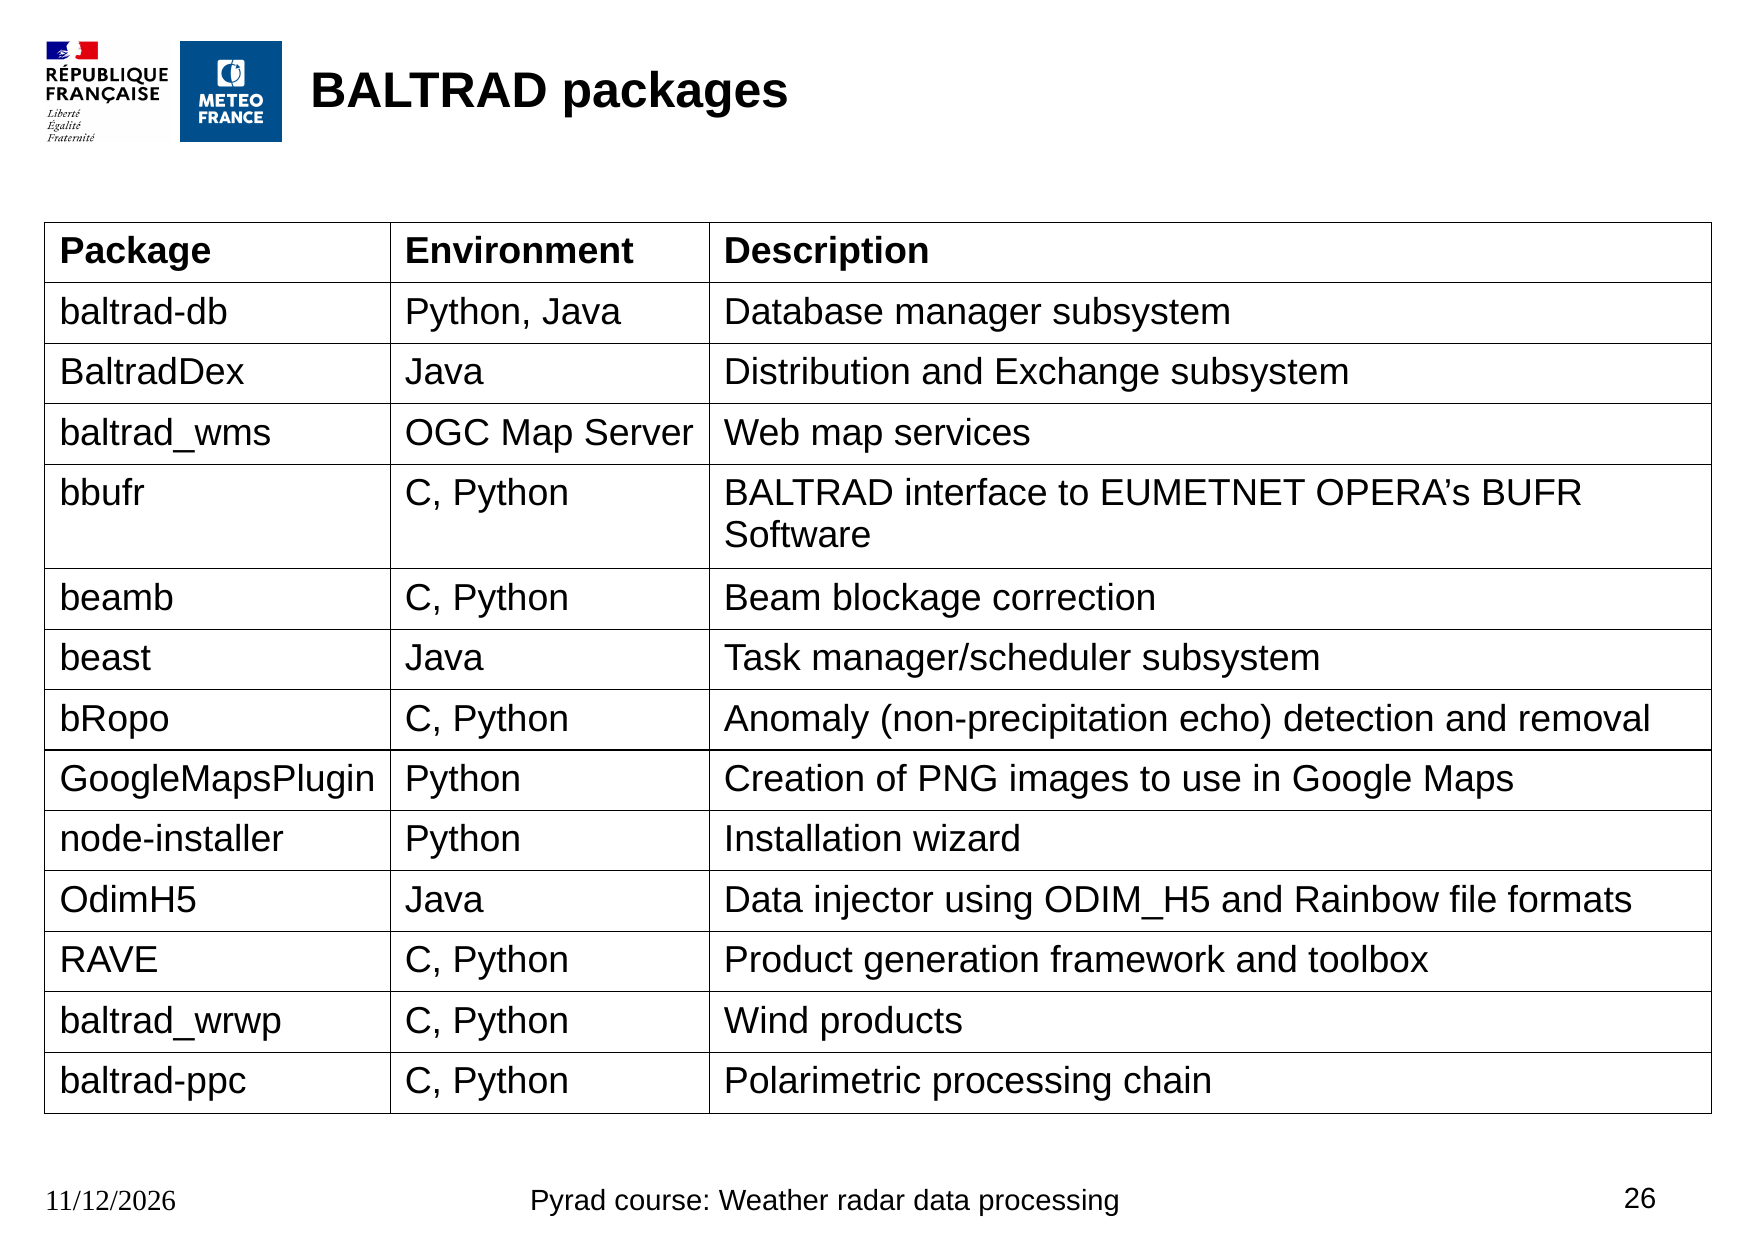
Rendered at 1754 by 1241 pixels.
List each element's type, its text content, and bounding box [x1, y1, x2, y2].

table_cell Python, Java [391, 283, 709, 343]
table_cell C, Python [391, 992, 709, 1052]
slide_number 26 [1554, 1179, 1726, 1214]
table_cell C, Python [391, 690, 709, 749]
picture [180, 41, 282, 142]
table_cell Data injector using ODIM_H5 and Rainbow file formats [710, 871, 1711, 931]
title BALTRAD packages [310, 40, 1697, 142]
table_cell OdimH5 [45, 871, 390, 931]
table_cell Web map services [710, 404, 1711, 464]
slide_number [44, 1181, 454, 1241]
table_cell Product generation framework and toolbox [710, 932, 1711, 991]
table_cell C, Python [391, 569, 709, 629]
table_cell C, Python [391, 465, 709, 568]
table_cell Creation of PNG images to use in Google Maps [710, 751, 1711, 810]
table_cell Python [391, 751, 709, 810]
table_cell Wind products [710, 992, 1711, 1052]
table_cell Installation wizard [710, 811, 1711, 870]
picture [46, 41, 172, 142]
table_cell BALTRAD interface to EUMETNET OPERA’s BUFR Software [710, 465, 1711, 568]
table_cell Python [391, 811, 709, 870]
table_cell Distribution and Exchange subsystem [710, 344, 1711, 403]
table_cell Task manager/scheduler subsystem [710, 630, 1711, 689]
footer Pyrad course: Weather radar data processing [454, 1181, 1428, 1241]
table_cell baltrad-db [45, 283, 390, 343]
table_cell Java [391, 344, 709, 403]
table_cell bRopo [45, 690, 390, 749]
table_cell RAVE [45, 932, 390, 991]
table_cell Database manager subsystem [710, 283, 1711, 343]
table_cell baltrad_wms [45, 404, 390, 464]
table_header Package [45, 223, 390, 282]
table_cell node-installer [45, 811, 390, 870]
table_cell OGC Map Server [391, 404, 709, 464]
table_cell beast [45, 630, 390, 689]
table_cell Java [391, 630, 709, 689]
table_cell Polarimetric processing chain [710, 1053, 1711, 1113]
table_header Description [710, 223, 1711, 282]
table_header Environment [391, 223, 709, 282]
table_cell beamb [45, 569, 390, 629]
table_cell bbufr [45, 465, 390, 568]
table_cell BaltradDex [45, 344, 390, 403]
table_cell Beam blockage correction [710, 569, 1711, 629]
table_cell baltrad-ppc [45, 1053, 390, 1113]
table_cell Anomaly (non-precipitation echo) detection and removal [710, 690, 1711, 749]
table_cell Java [391, 871, 709, 931]
table_cell GoogleMapsPlugin [45, 751, 390, 810]
table_cell C, Python [391, 1053, 709, 1113]
table_cell C, Python [391, 932, 709, 991]
table_cell baltrad_wrwp [45, 992, 390, 1052]
